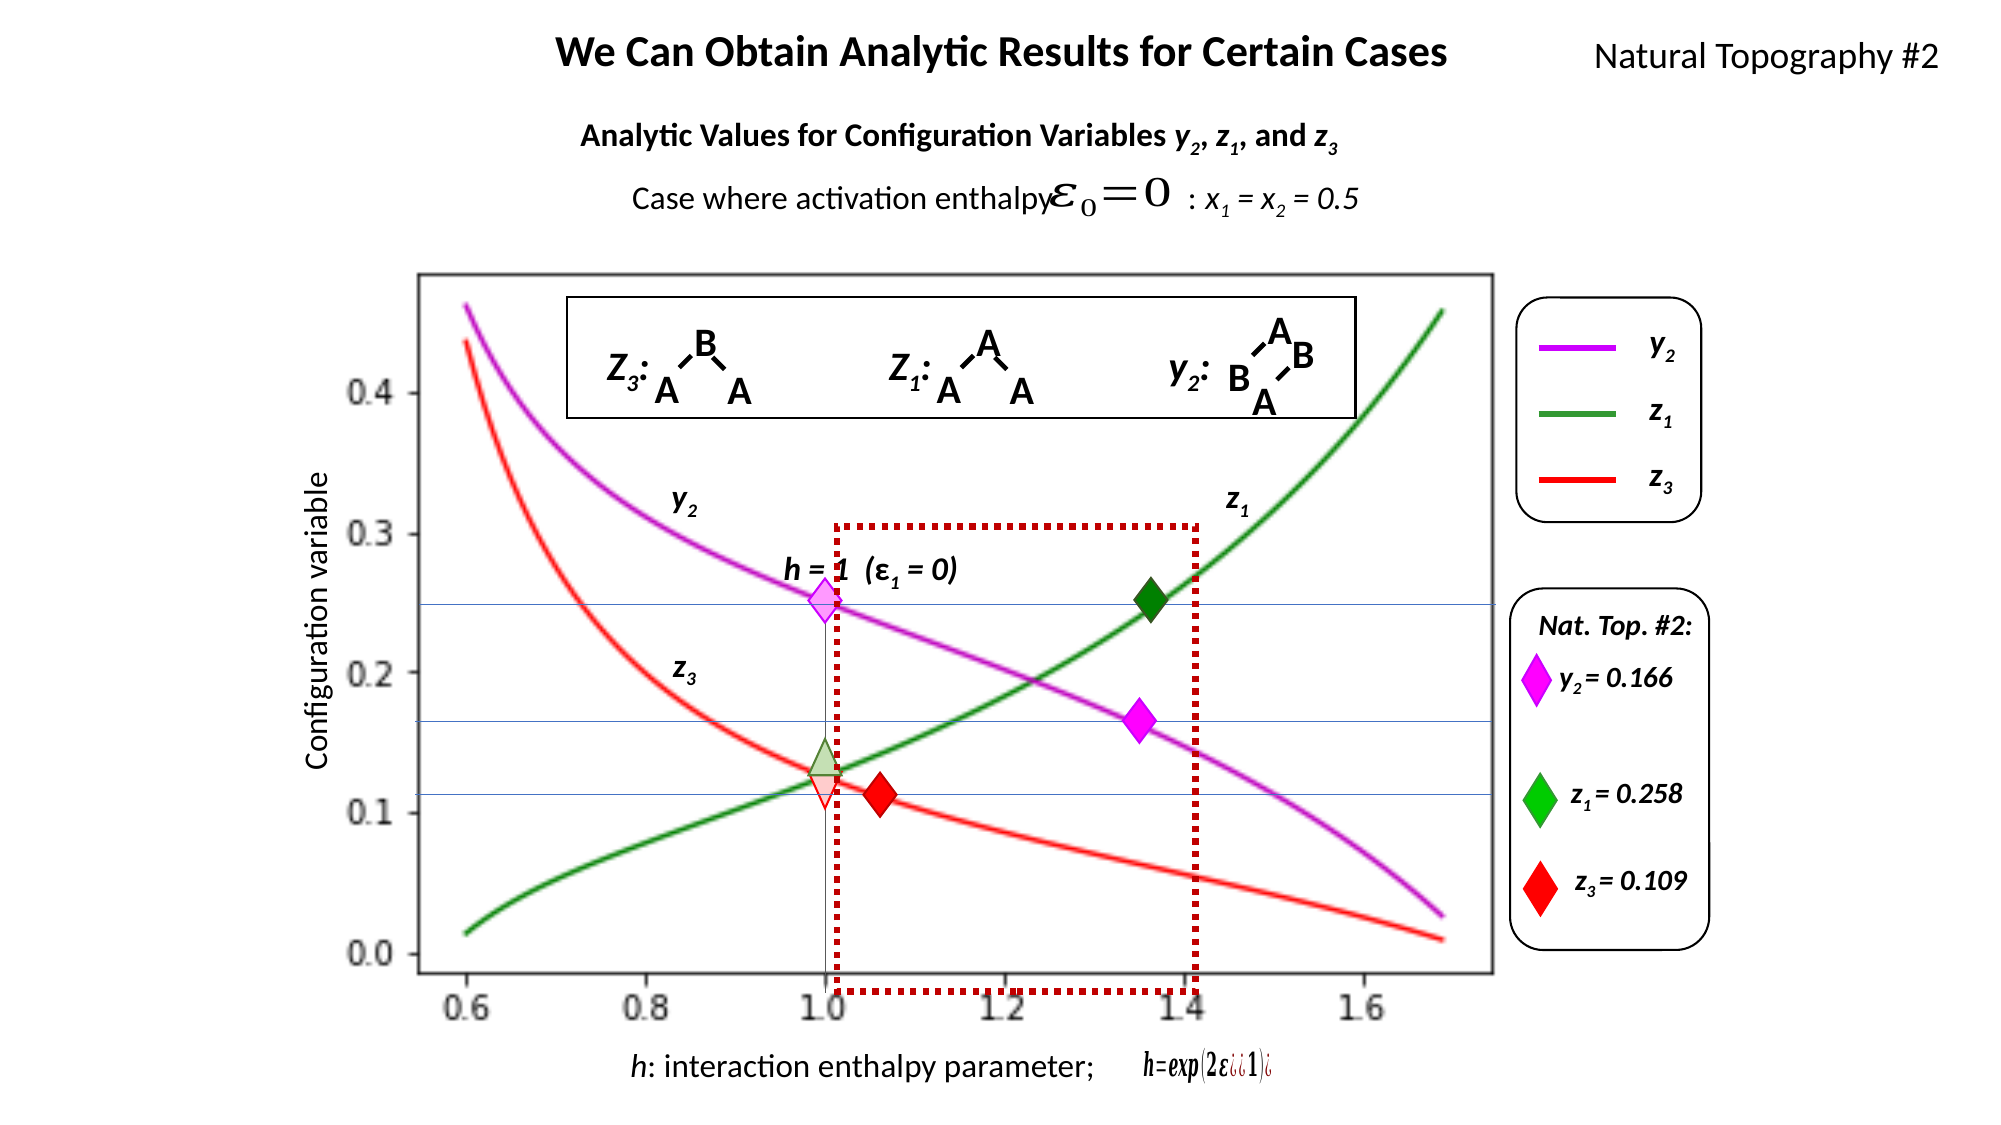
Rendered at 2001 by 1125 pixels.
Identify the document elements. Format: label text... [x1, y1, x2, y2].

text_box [808, 795, 842, 809]
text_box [318, 242, 1511, 1059]
text_box Natural Topography #2 [1579, 24, 1955, 84]
text_box Configuration variable [286, 470, 318, 786]
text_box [1516, 297, 1702, 523]
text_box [808, 738, 842, 794]
text_box Analytic Values for Configuration Variables y2, z1, and z3 [565, 106, 1353, 167]
text_box We Can Obtain Analytic Results for Certain Cases [540, 15, 1464, 83]
text_box h: interaction enthalpy parameter; [615, 1059, 1126, 1092]
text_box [1510, 588, 1710, 950]
text_box Case where activation enthalpy : x1 = x2 = 0.5 [617, 168, 1374, 229]
